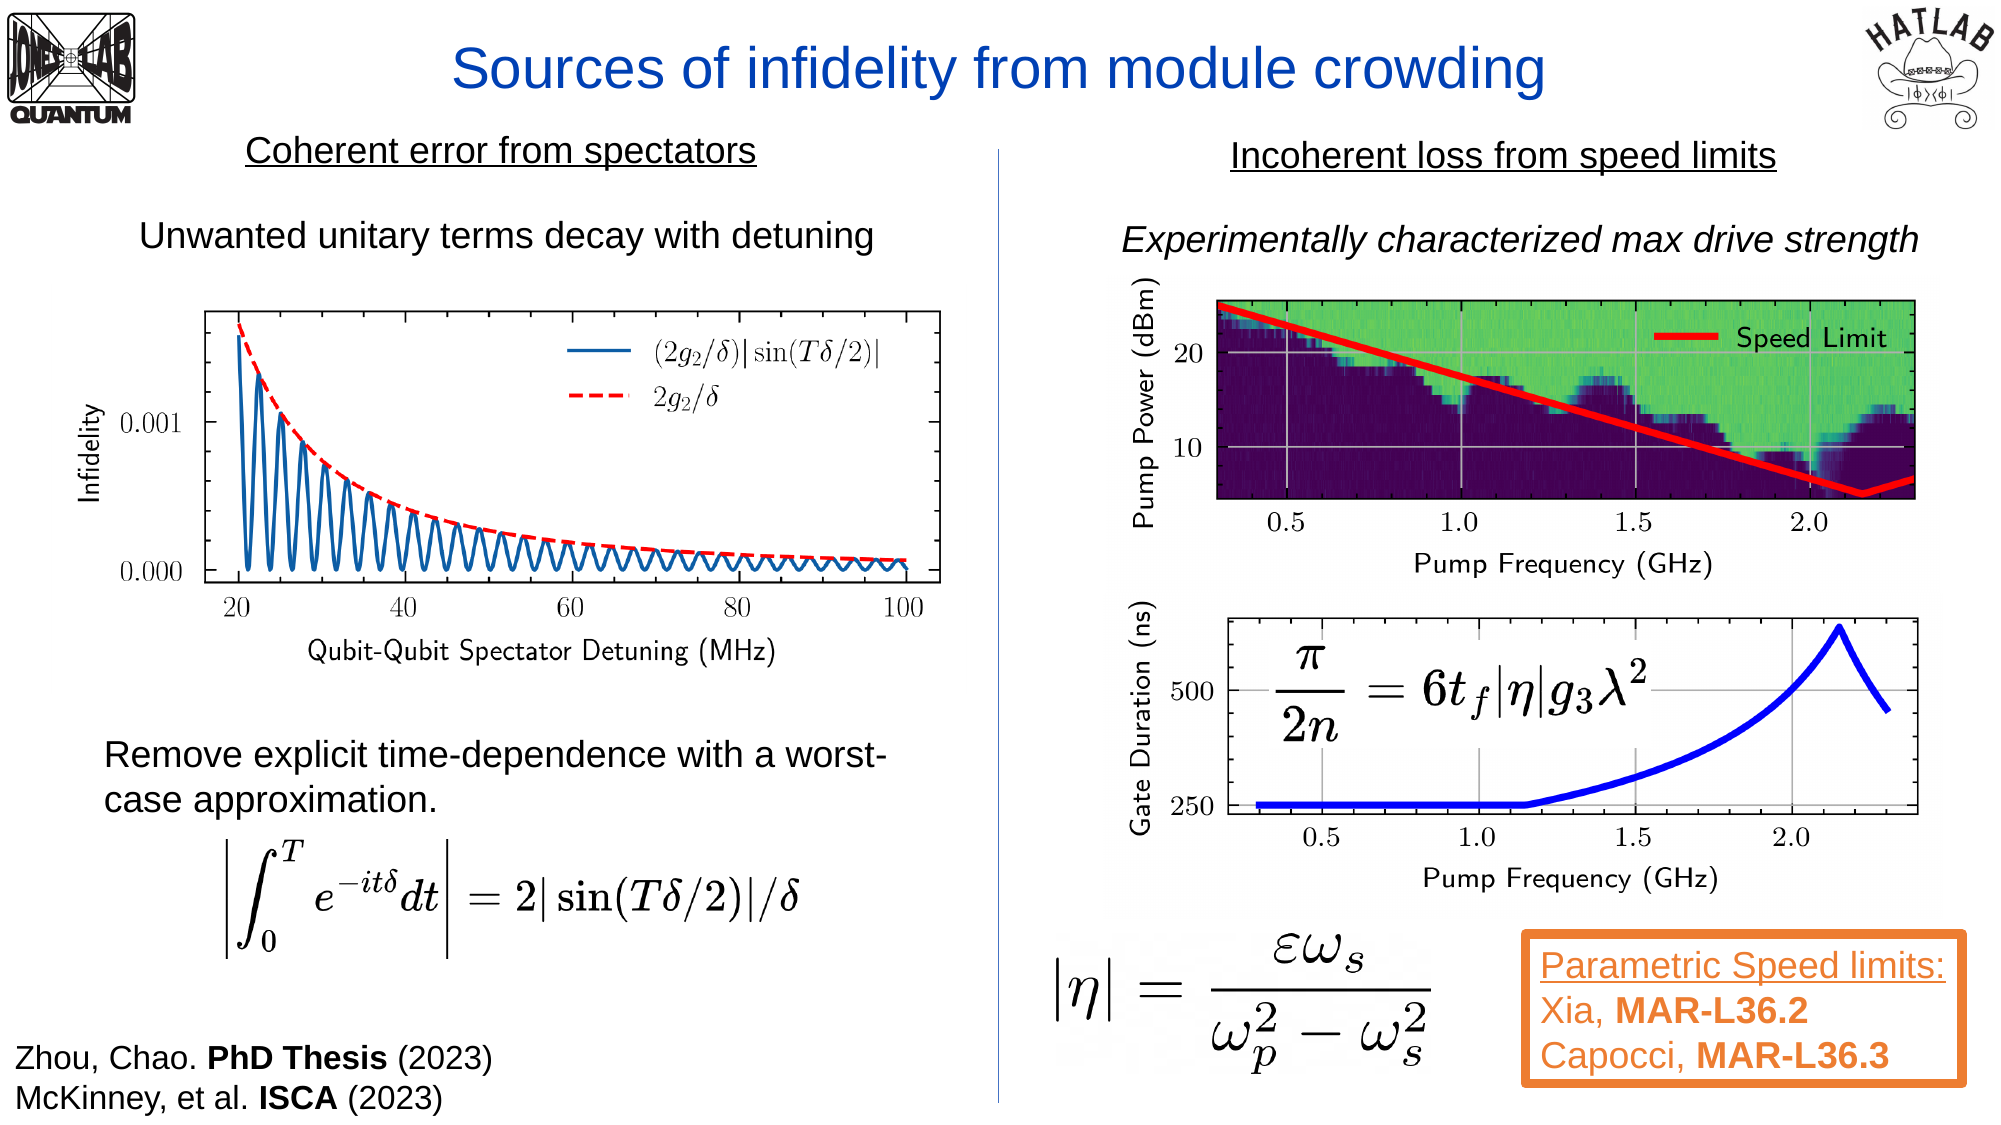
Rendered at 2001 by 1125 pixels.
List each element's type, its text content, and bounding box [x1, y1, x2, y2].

text_box Zhou, Chao. PhD Thesis (2023) McKinney, et al. ISCA (2023) [0, 1029, 550, 1124]
picture [1103, 275, 1943, 919]
text_box Incoherent loss from speed limits [1215, 123, 1831, 183]
text_box Remove explicit time-dependence with a worst-case approximation. [88, 722, 929, 828]
list Unwanted unitary terms decay with detuning [123, 208, 894, 269]
picture [49, 284, 968, 694]
picture [1055, 933, 1431, 1074]
text_box Parametric Speed limits: Xia, MAR-L36.2 Capocci, MAR-L36.3 [1525, 933, 1963, 1084]
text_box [1269, 640, 1650, 747]
text_box Coherent error from spectators [230, 123, 787, 184]
text_box Experimentally characterized max drive strength [1106, 208, 1940, 268]
title Sources of infidelity from module crowding [0, 0, 2000, 140]
picture [219, 839, 799, 959]
